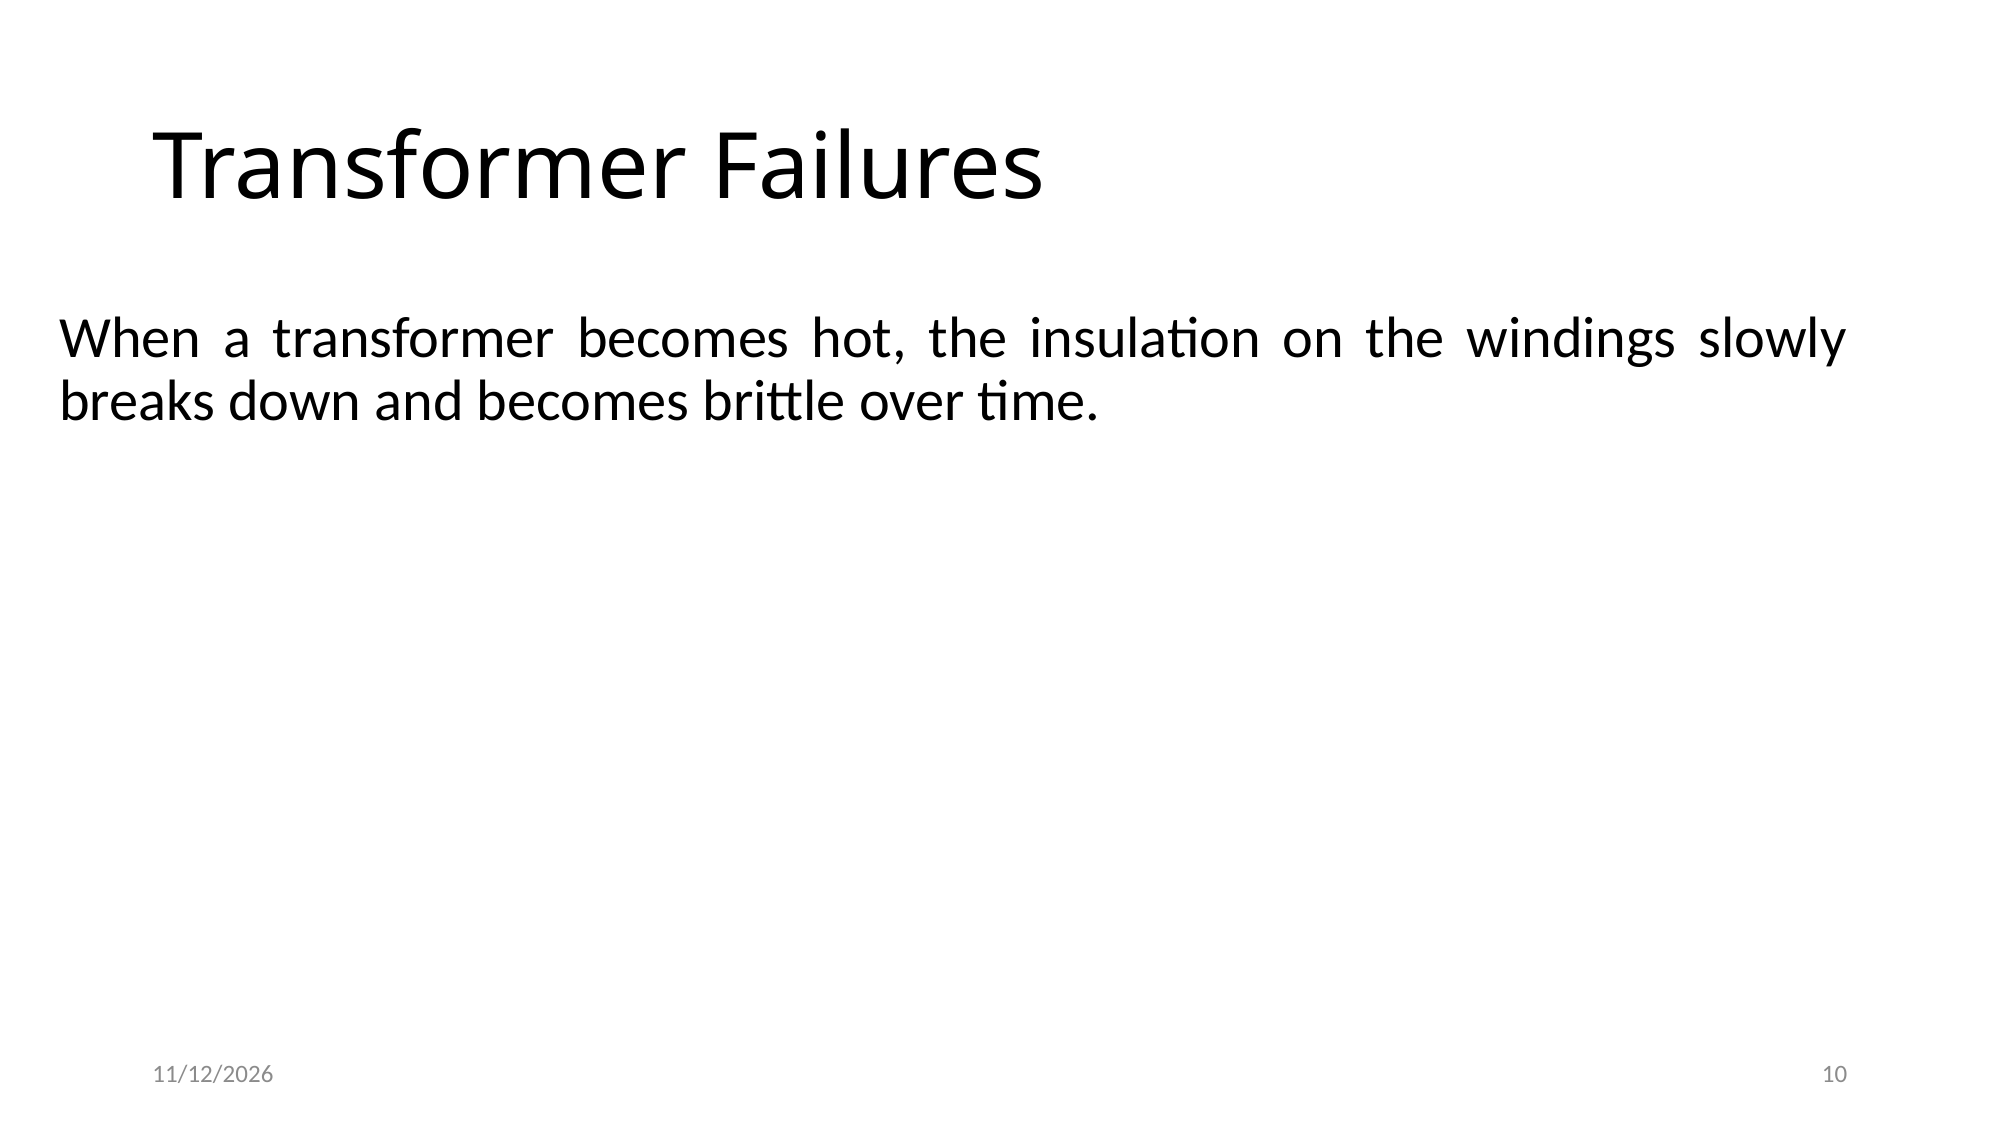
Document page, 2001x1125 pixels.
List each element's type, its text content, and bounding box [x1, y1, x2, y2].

list When a transformer becomes hot, the insulation on the windings slowly breaks down and becomes brittle over time. [44, 299, 1863, 1014]
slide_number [137, 1042, 588, 1103]
slide_number 10 [1412, 1042, 1863, 1103]
title Transformer Failures [137, 59, 1863, 278]
